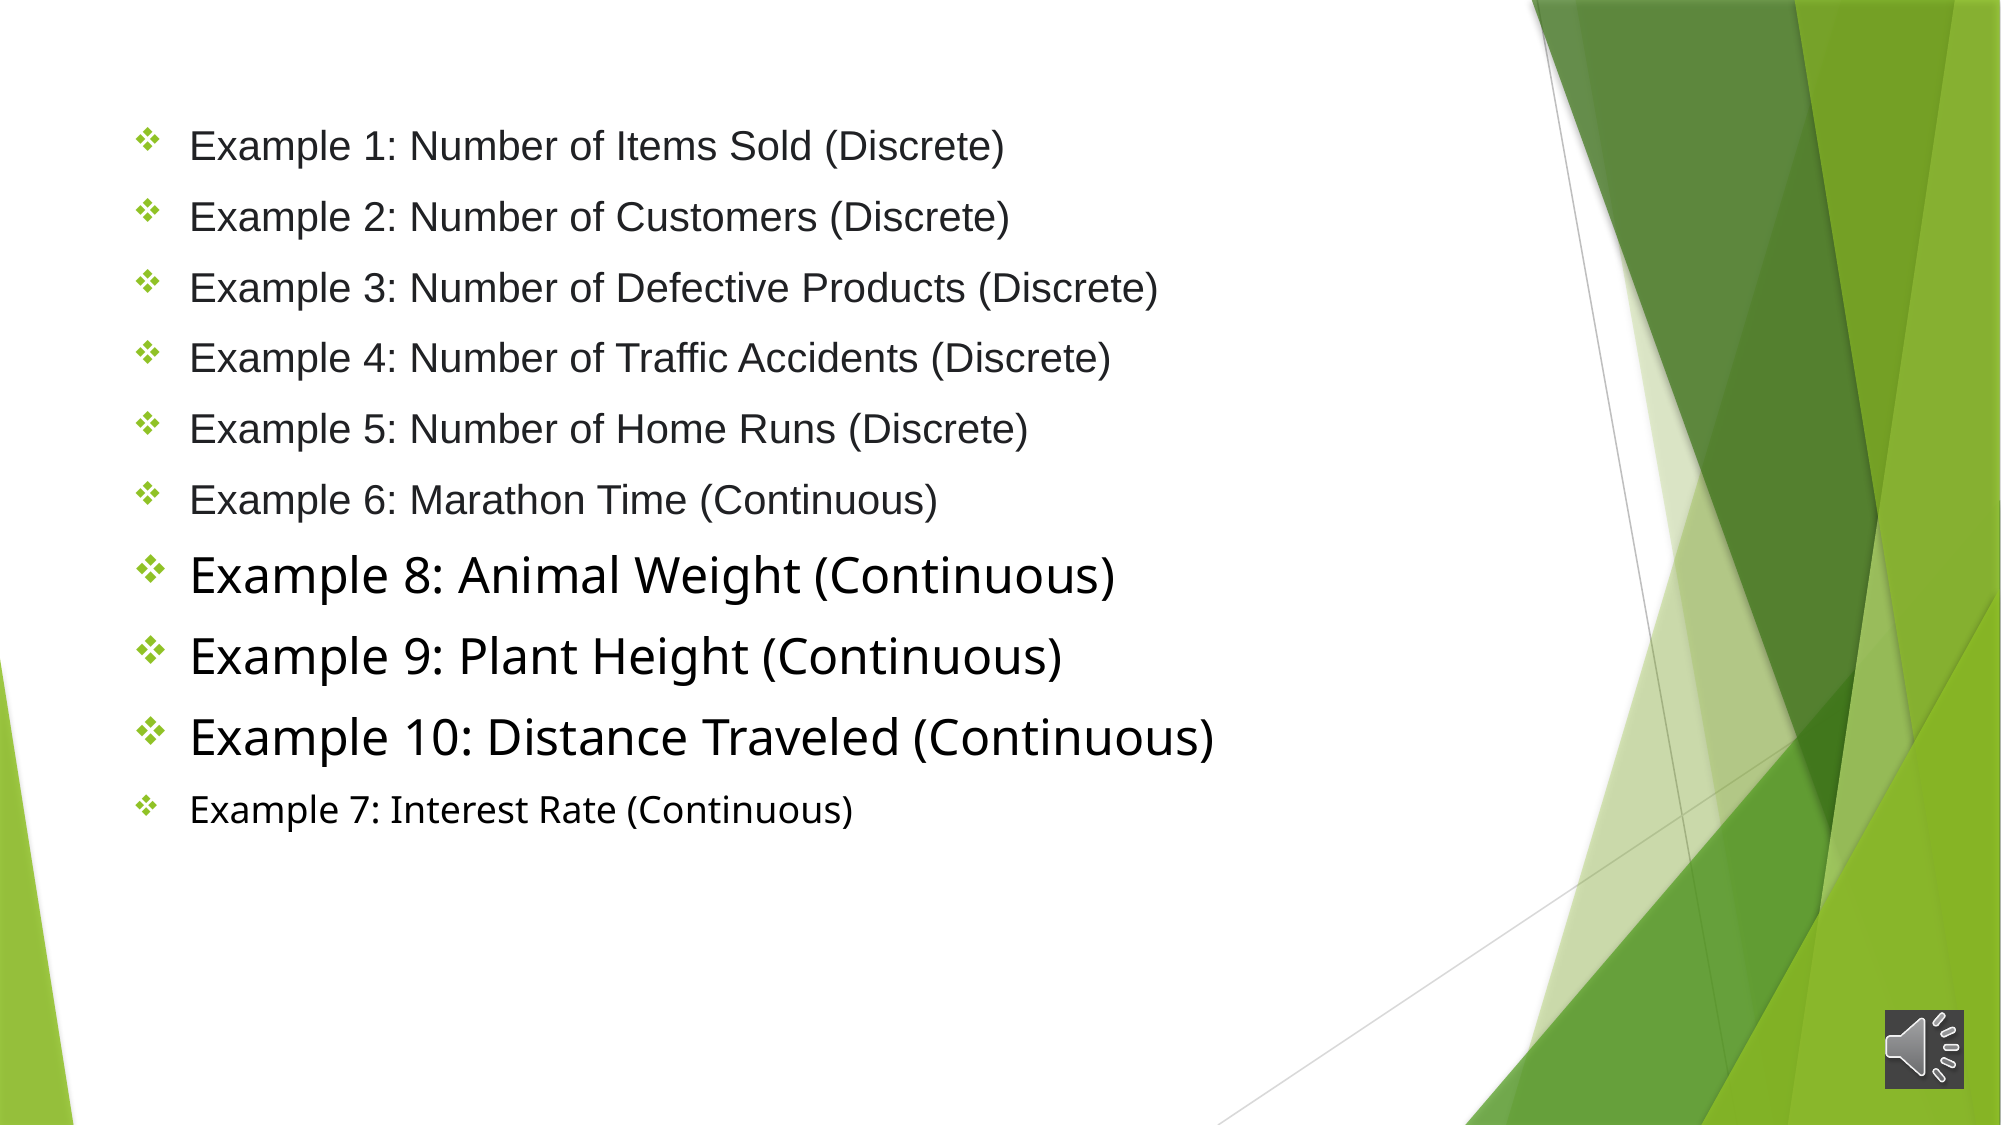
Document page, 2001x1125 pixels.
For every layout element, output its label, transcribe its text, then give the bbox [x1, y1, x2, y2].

list Example 1: Number of Items Sold (Discrete) Example 2: Number of Customers (Discrete) Example 3: Number of Defective Products (Discrete) Example 4: Number of Traffic Accidents (Discrete) Example 5: Number of Home Runs (Discrete) Example 6: Marathon Time (Continuous) Example 8: Animal Weight (Continuous) Example 9: Plant Height (Continuous) Example 10: Distance Traveled (Continuous) Example 7: Interest Rate (Continuous) [117, 111, 1886, 1075]
picture [1884, 1009, 1966, 1090]
